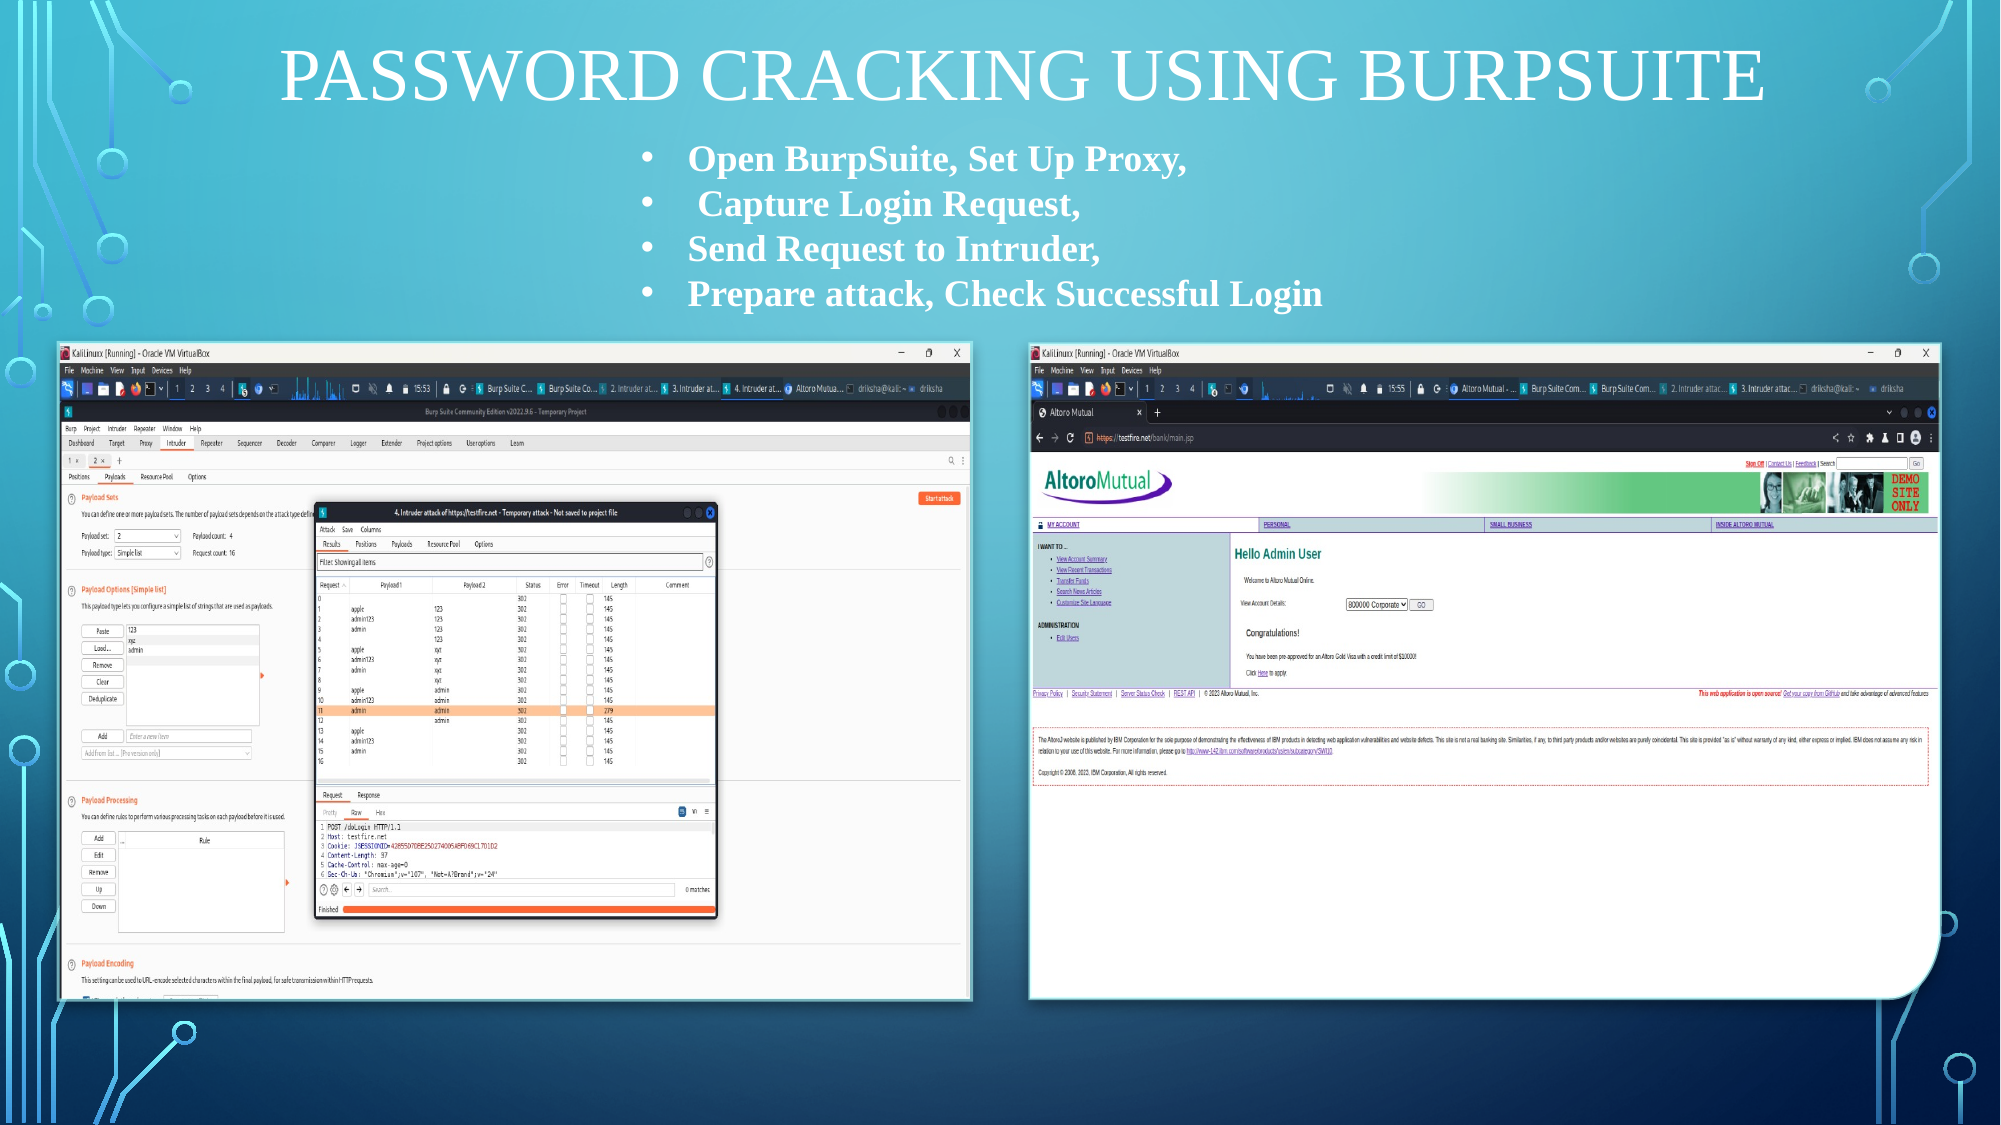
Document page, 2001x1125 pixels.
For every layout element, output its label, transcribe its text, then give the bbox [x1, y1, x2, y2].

picture [1029, 343, 1941, 999]
title Password cracking using burpsuite [144, 0, 1916, 193]
text_box Open BurpSuite, Set Up Proxy, Capture Login Request, Send Request to Intruder, Prepare attack, Check Successful Login [626, 126, 1393, 322]
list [59, 343, 971, 999]
